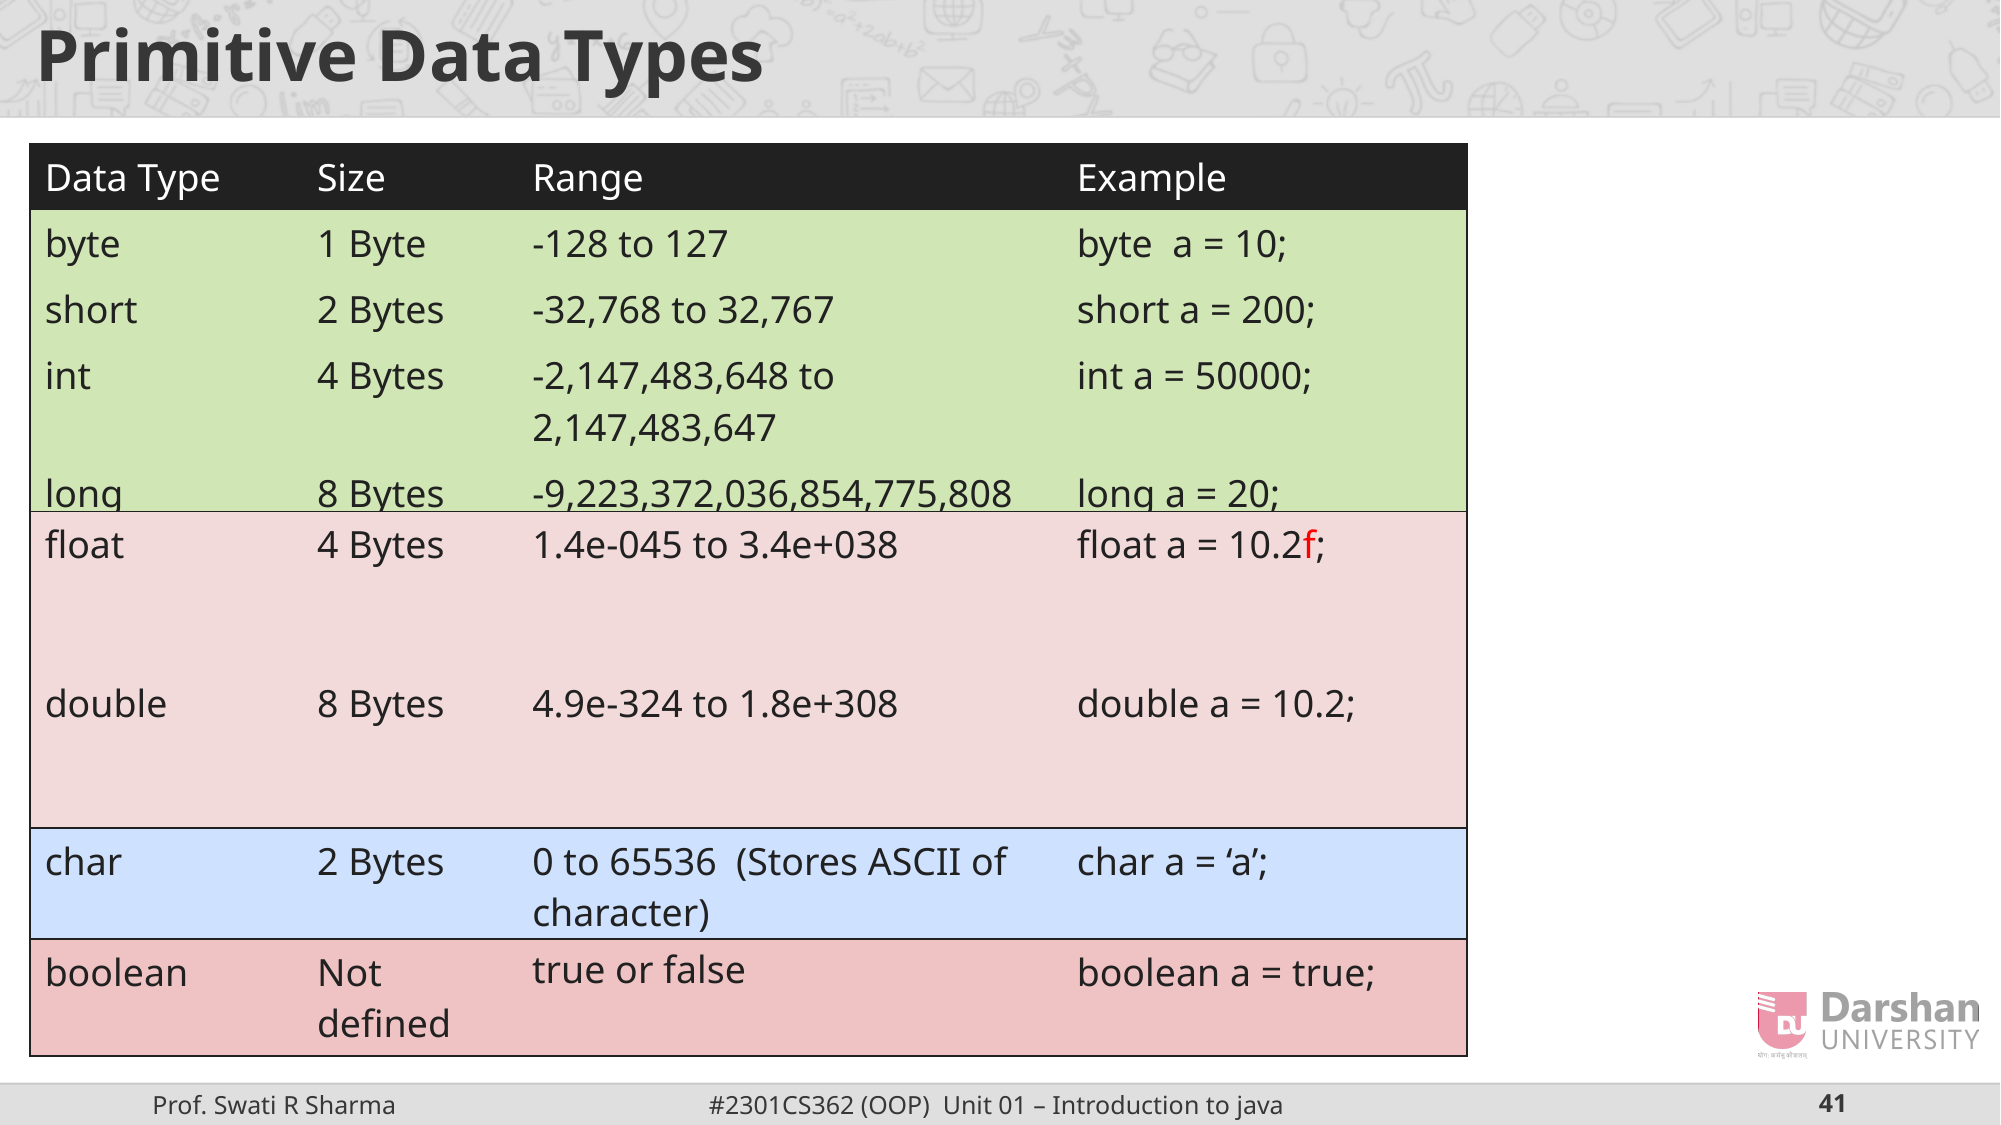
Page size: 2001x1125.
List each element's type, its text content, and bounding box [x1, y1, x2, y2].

table_header boolean a = true; [1062, 940, 1466, 1055]
table_header char a = ‘a’; [1062, 829, 1466, 938]
title Primitive Data Types [0, 0, 2000, 117]
table_cell int [31, 343, 302, 460]
table_header Example [1062, 145, 1466, 210]
table_header float [31, 512, 302, 670]
table_cell 1 Byte [302, 210, 517, 276]
table_header float a = 10.2f; [1062, 512, 1466, 670]
table_cell 4 Bytes [302, 343, 517, 460]
table_cell -32,768 to 32,767 [517, 276, 1062, 343]
table_cell -128 to 127 [517, 210, 1062, 276]
table_cell 8 Bytes [302, 670, 517, 827]
table_cell short a = 200; [1062, 276, 1466, 343]
table_header 0 to 65536 (Stores ASCII of character) [517, 829, 1062, 938]
table_header Not defined [302, 940, 517, 1055]
table_cell short [31, 276, 302, 343]
table_header Size [302, 145, 517, 210]
table_cell double a = 10.2; [1062, 670, 1466, 827]
table_header Data Type [31, 145, 302, 210]
table_cell int a = 50000; [1062, 343, 1466, 460]
table_header Range [517, 145, 1062, 210]
table_cell -9,223,372,036,854,775,808 to 9,223,372,036,854,775,807 [517, 460, 1062, 511]
table_header 4 Bytes [302, 512, 517, 670]
table_cell 8 Bytes [302, 460, 517, 511]
table_cell byte [31, 210, 302, 276]
table_cell byte a = 10; [1062, 210, 1466, 276]
table_header 1.4e-045 to 3.4e+038 [517, 512, 1062, 670]
table_header char [31, 829, 302, 938]
table_cell double [31, 670, 302, 827]
table_cell long a = 20; [1062, 460, 1466, 511]
table_cell -2,147,483,648 to 2,147,483,647 [517, 343, 1062, 460]
table_cell long [31, 460, 302, 511]
table_cell 2 Bytes [302, 276, 517, 343]
table_header boolean [31, 940, 302, 1055]
table_header true or false [517, 940, 1062, 1055]
table_cell 4.9e-324 to 1.8e+308 [517, 670, 1062, 827]
table_cell a < b [1758, 992, 1979, 1059]
table_header 2 Bytes [302, 829, 517, 938]
